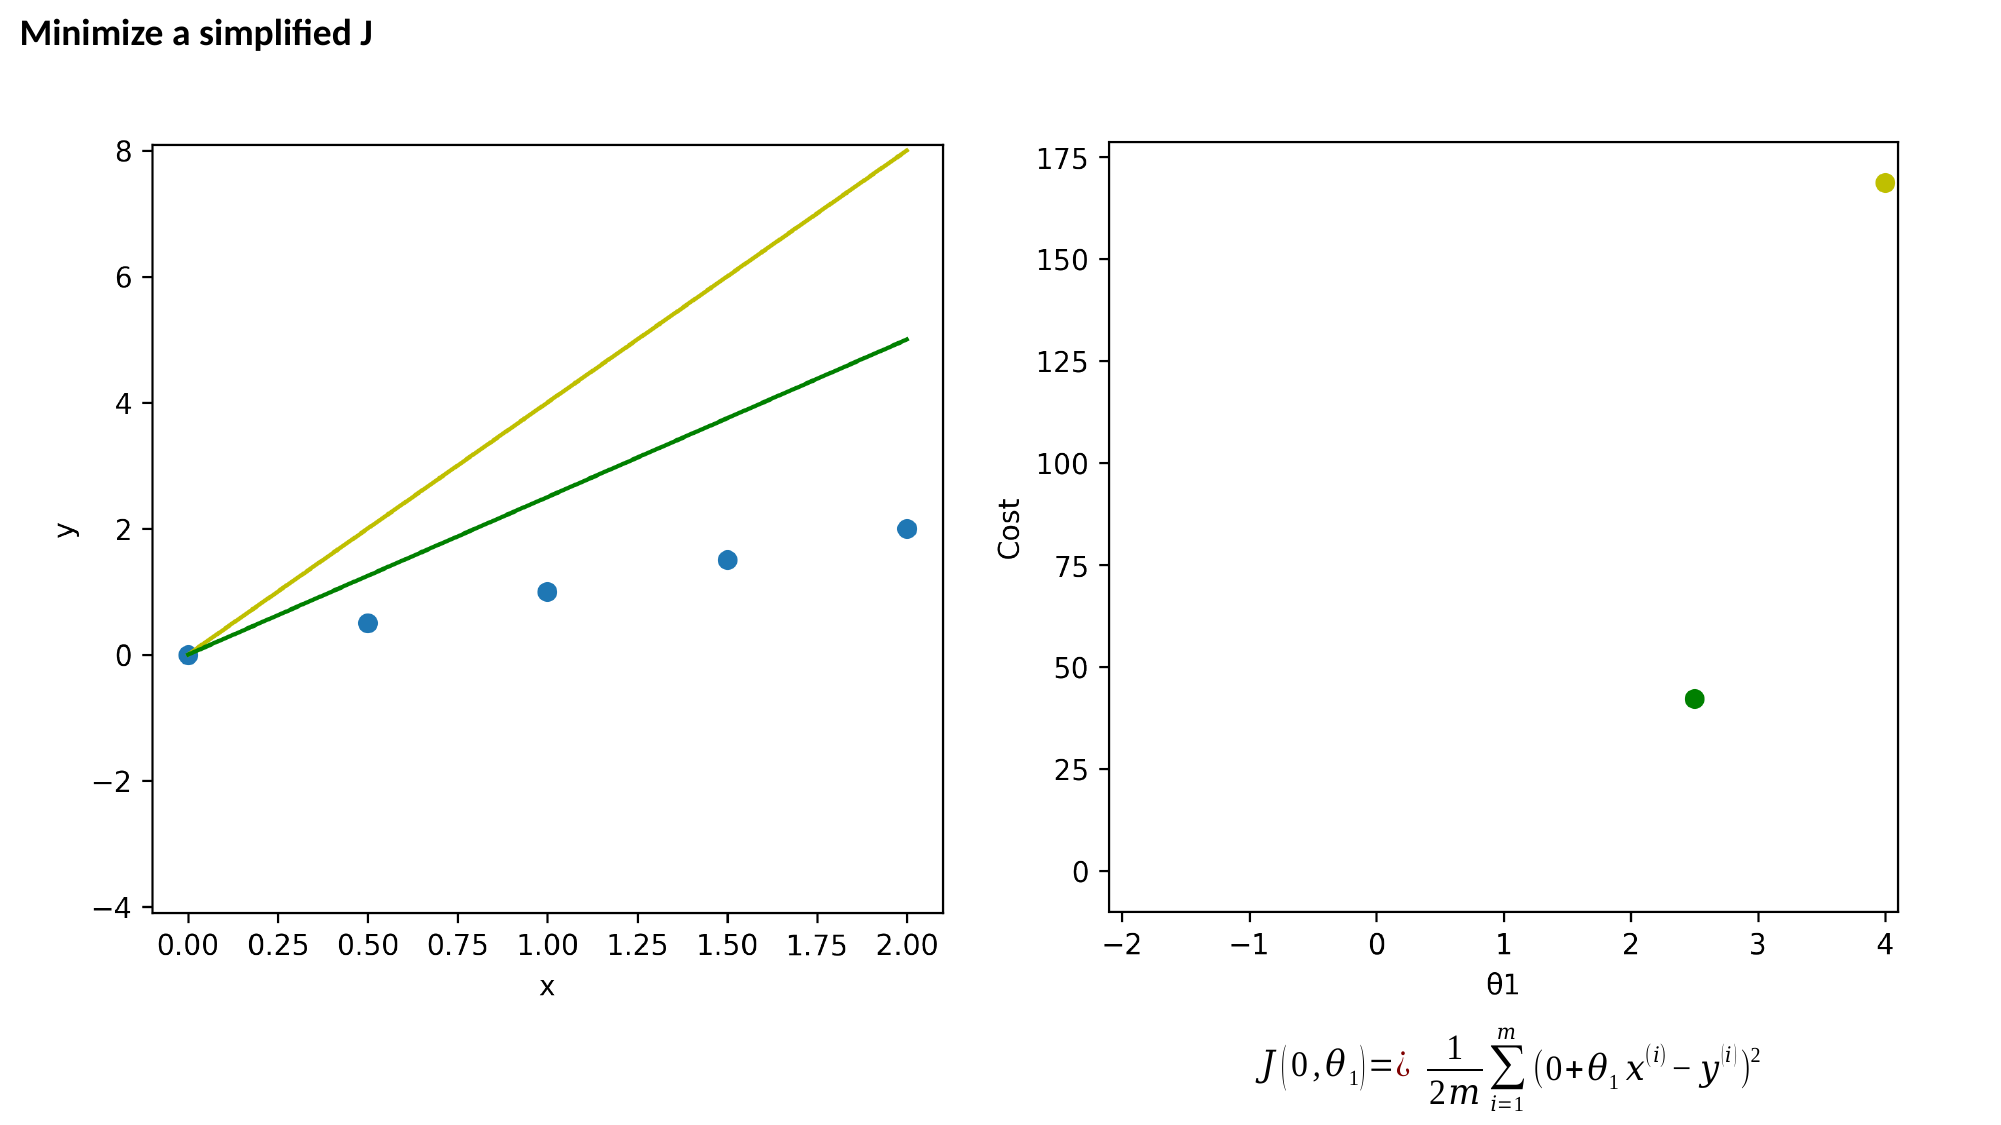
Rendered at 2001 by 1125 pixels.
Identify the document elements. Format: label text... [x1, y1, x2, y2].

picture [974, 119, 1920, 1020]
picture [29, 119, 965, 1021]
text_box Minimize a simplified J [4, 0, 389, 61]
